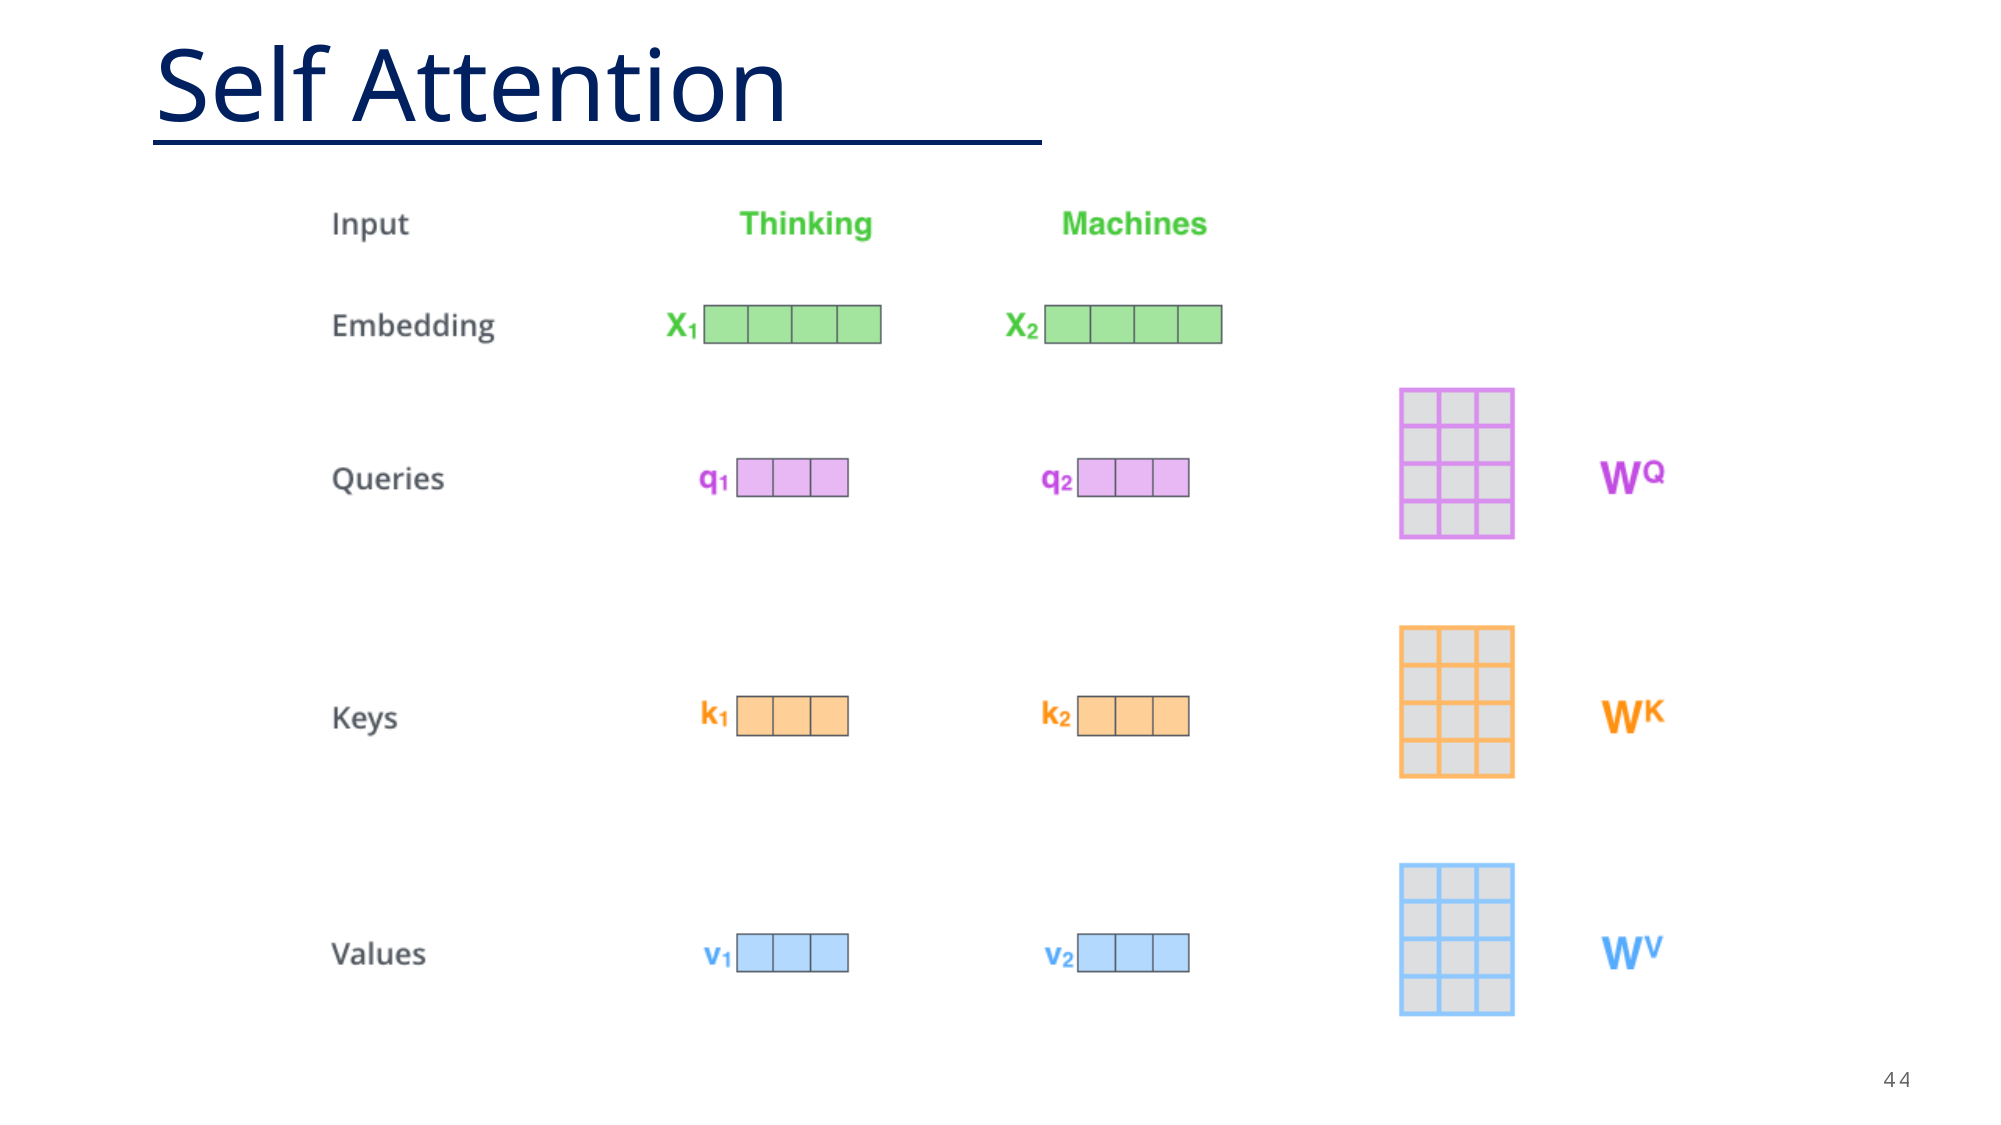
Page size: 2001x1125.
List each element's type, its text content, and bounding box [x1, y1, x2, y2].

picture [316, 191, 1684, 1055]
title Self Attention [140, 0, 1871, 149]
slide_number 44 [1637, 1042, 1927, 1119]
